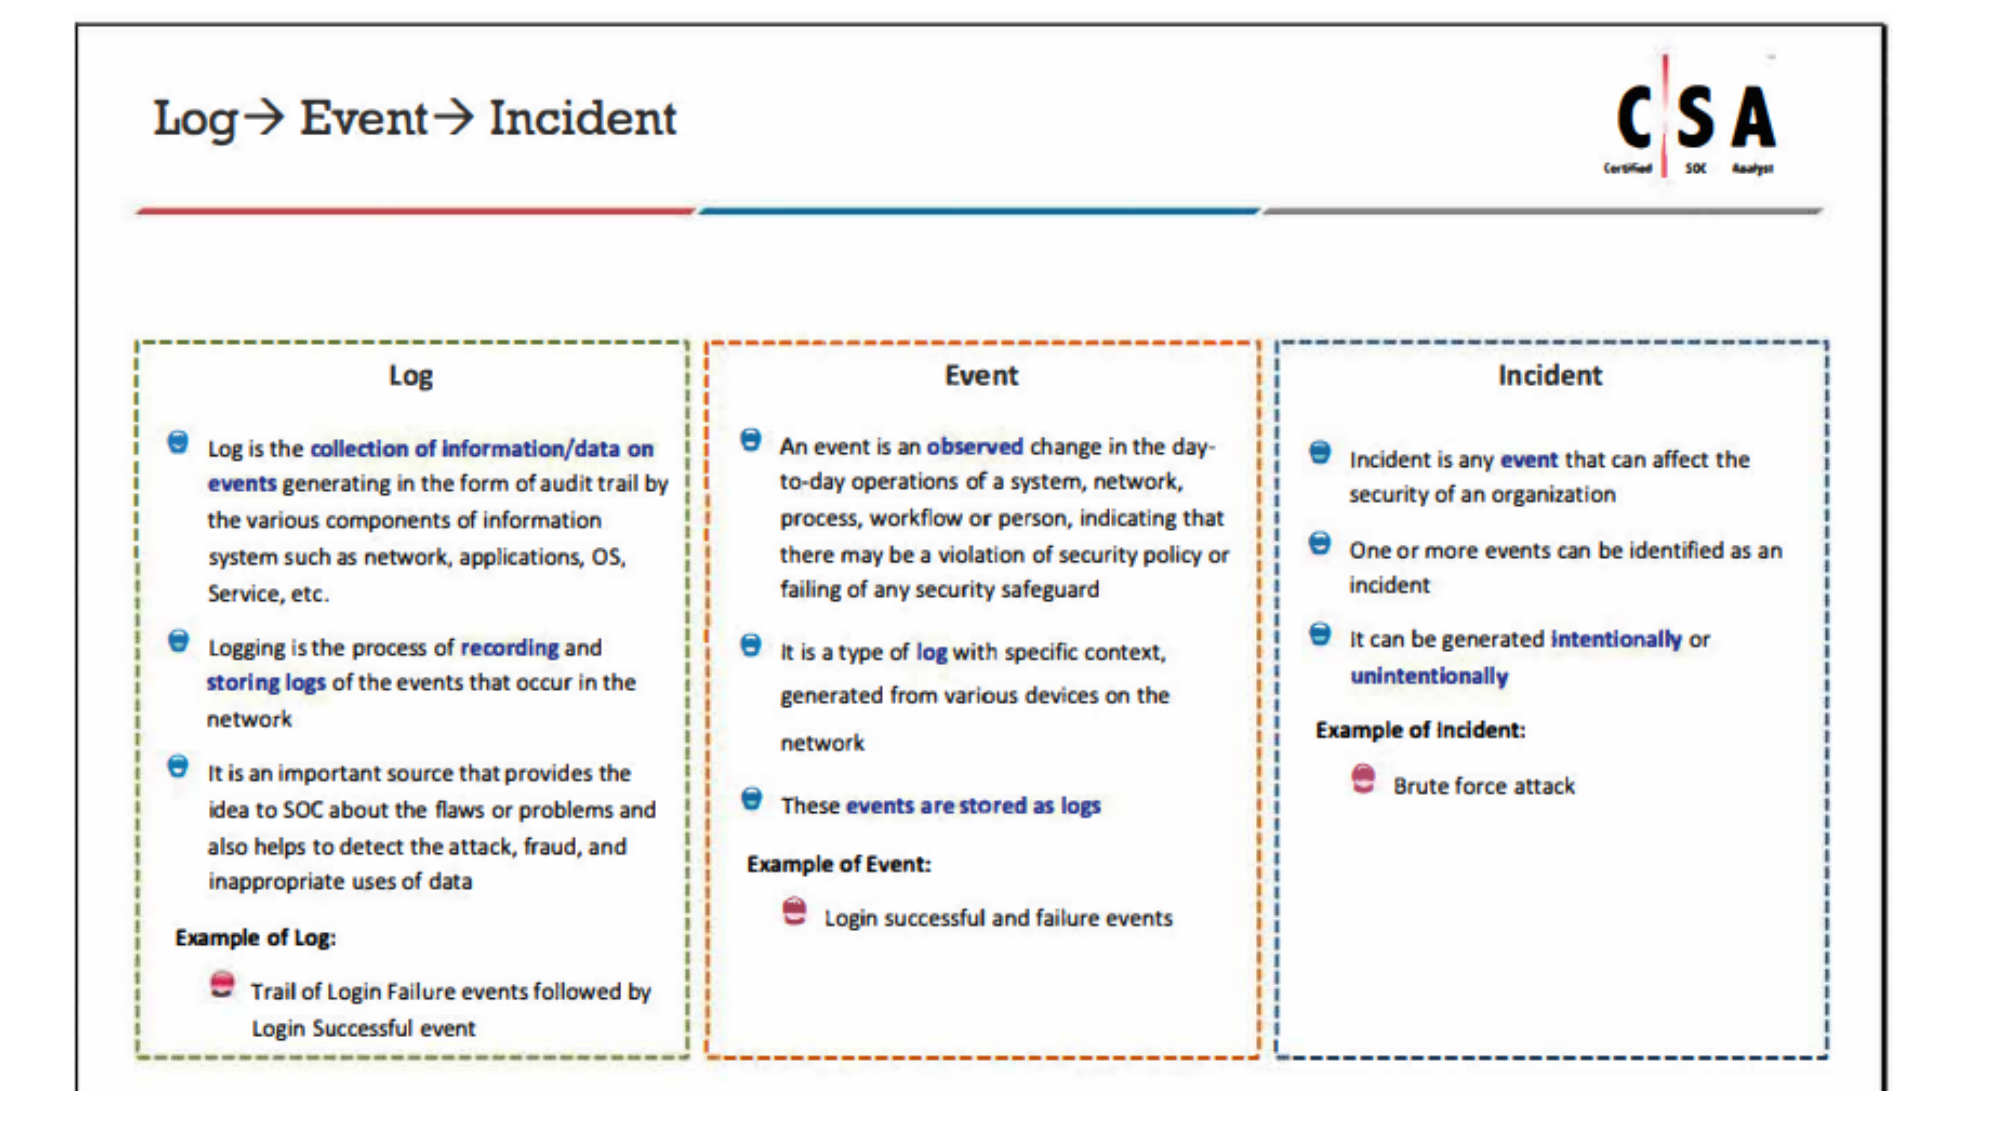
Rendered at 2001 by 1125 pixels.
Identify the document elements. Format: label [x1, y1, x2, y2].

picture [74, 14, 1893, 1092]
